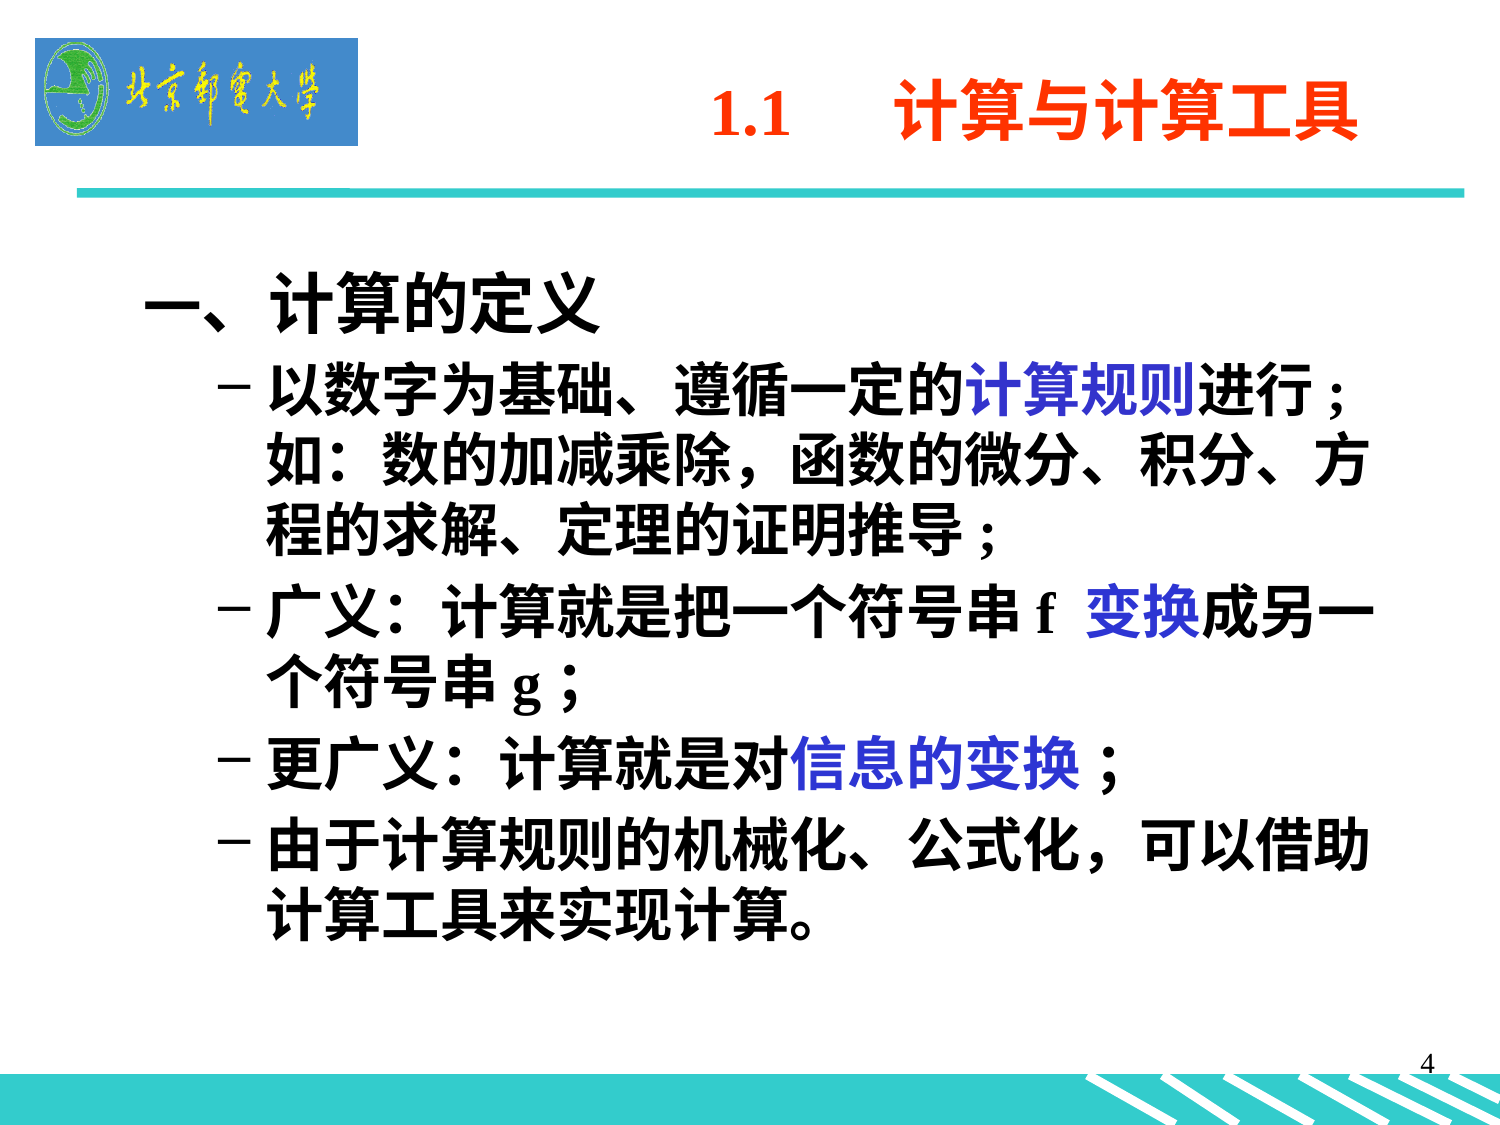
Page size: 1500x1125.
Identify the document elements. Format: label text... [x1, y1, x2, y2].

title 1.1 计算与计算工具 [81, 0, 1376, 218]
text_box 4 [1137, 1037, 1450, 1113]
list 一、计算的定义 以数字为基础、遵循一定的计算规则进行; 如：数的加减乘除，函数的微分、积分、方程的求解、定理的证明推导; 广义：计算就是把一个符号串f 变换成另一个符号串g； 更广义：计算就是对信息的变换 ； 由于计算规则的机械化、公式化，可以借助计算工具来实现计算。 [128, 254, 1423, 969]
picture [34, 37, 81, 146]
